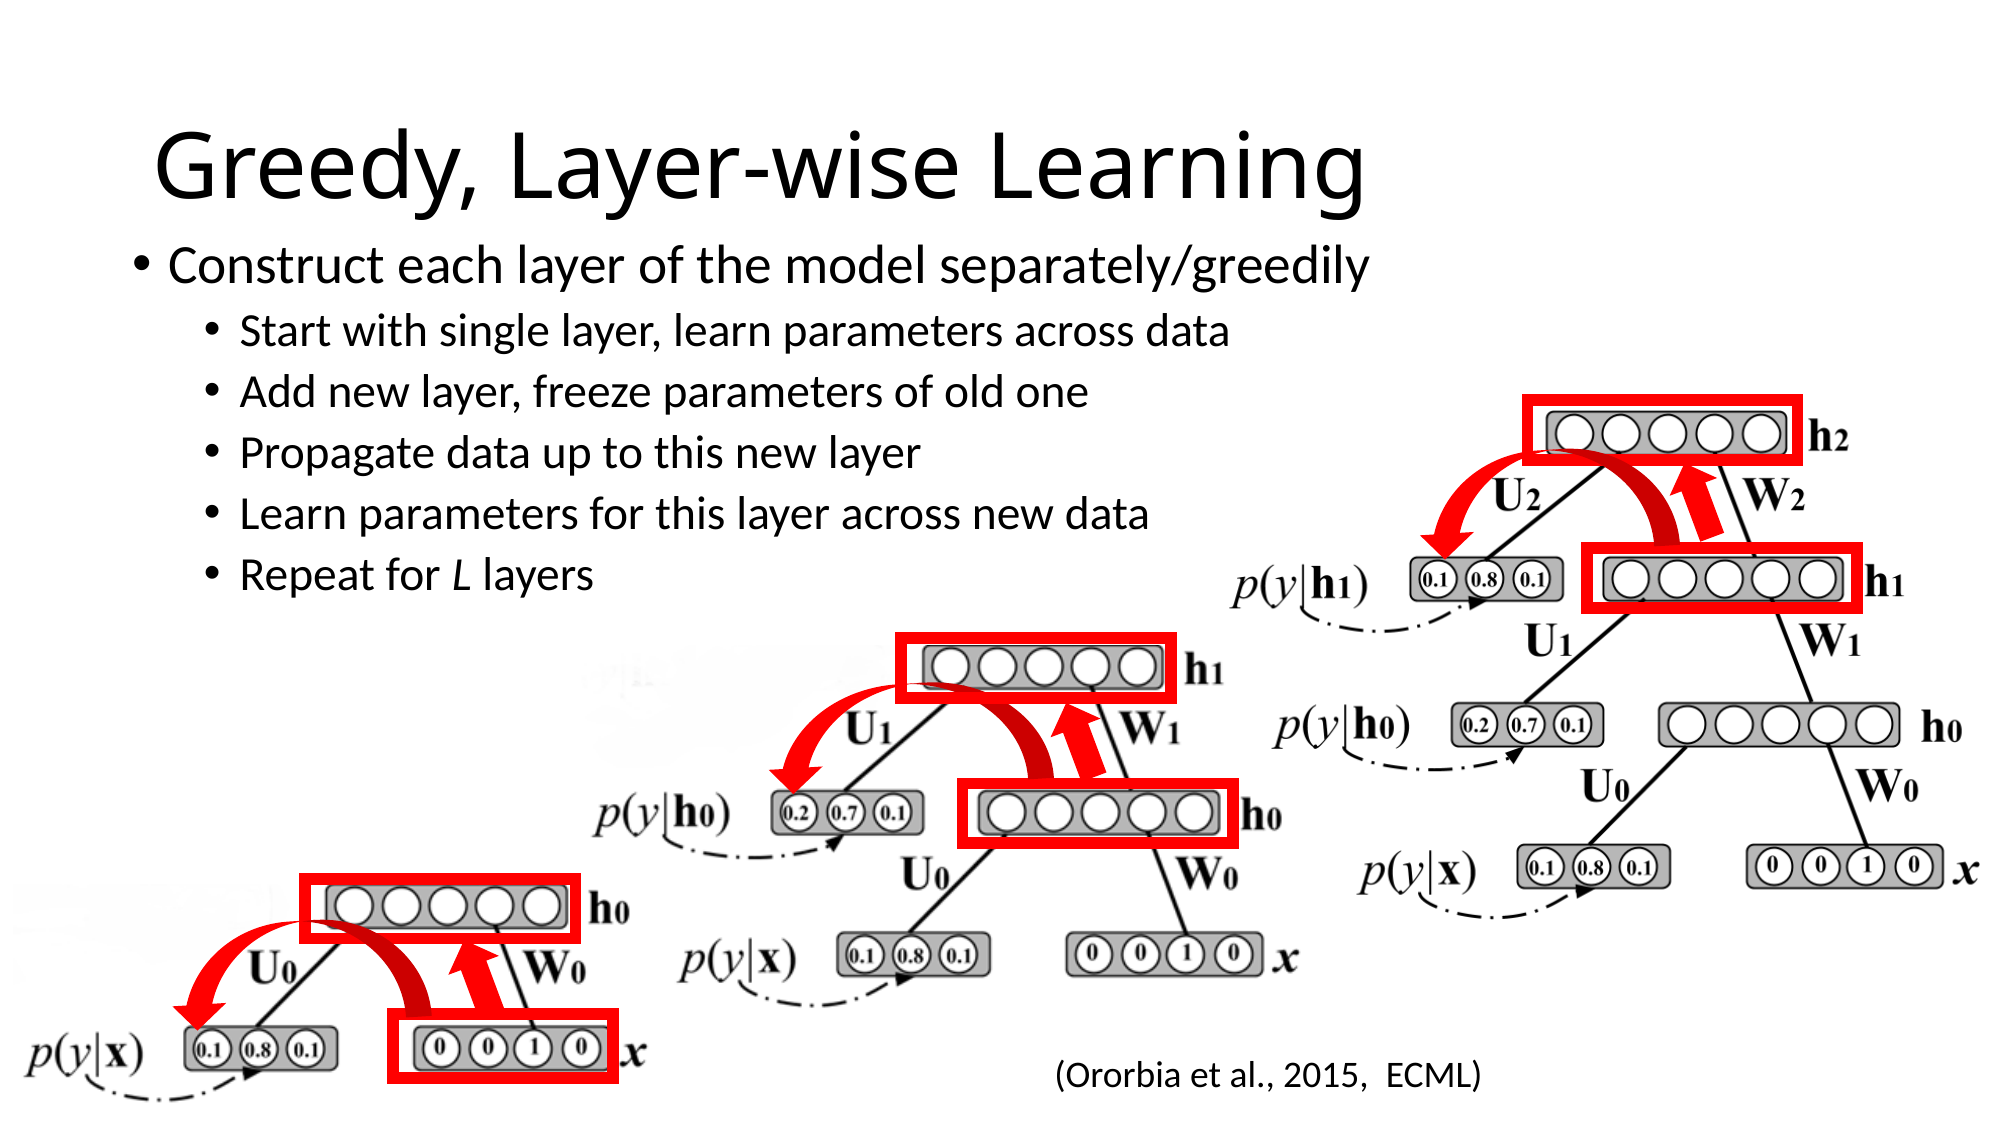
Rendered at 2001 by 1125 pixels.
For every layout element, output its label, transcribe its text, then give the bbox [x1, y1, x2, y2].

list Construct each layer of the model separately/greedily Start with single layer, learn parameters across data Add new layer, freeze parameters of old one Propagate data up to this new layer Learn parameters for this layer across new data Repeat for L layers [117, 228, 1447, 652]
picture [13, 402, 1987, 1115]
text_box (Ororbia et al., 2015, ECML) [792, 1042, 1744, 1103]
text_box [300, 873, 580, 884]
title Greedy, Layer-wise Learning [137, 59, 1863, 278]
text_box [896, 633, 1177, 645]
text_box [1522, 395, 1803, 402]
